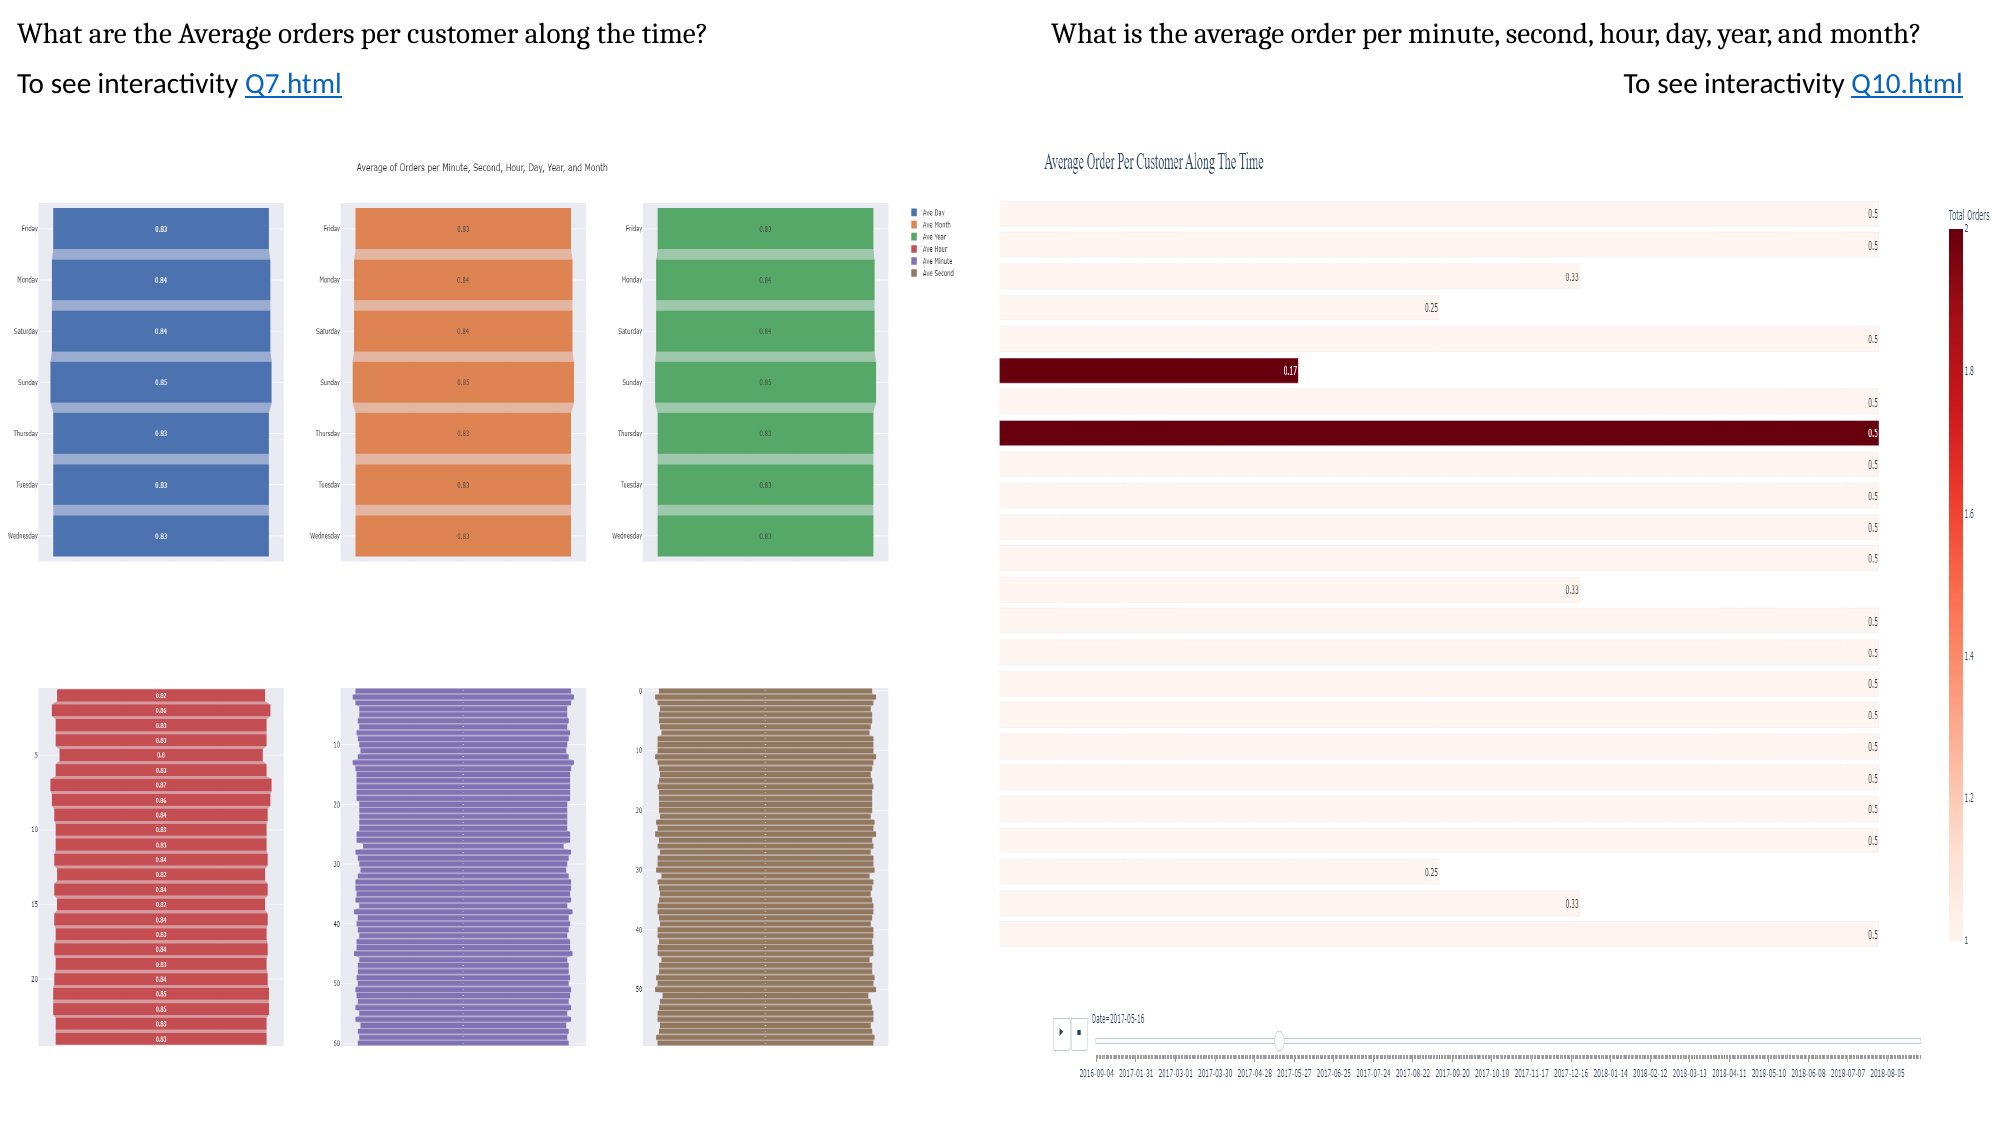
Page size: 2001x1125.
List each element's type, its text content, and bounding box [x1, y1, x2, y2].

text_box What is the average order per minute, second, hour, day, year, and month? [1036, 6, 2000, 57]
text_box What are the Average orders per customer along the time? [2, 6, 767, 57]
text_box To see interactivity Q10.html [1608, 57, 2000, 108]
picture [2, 139, 2000, 1097]
text_box To see interactivity Q7.html [2, 57, 409, 108]
